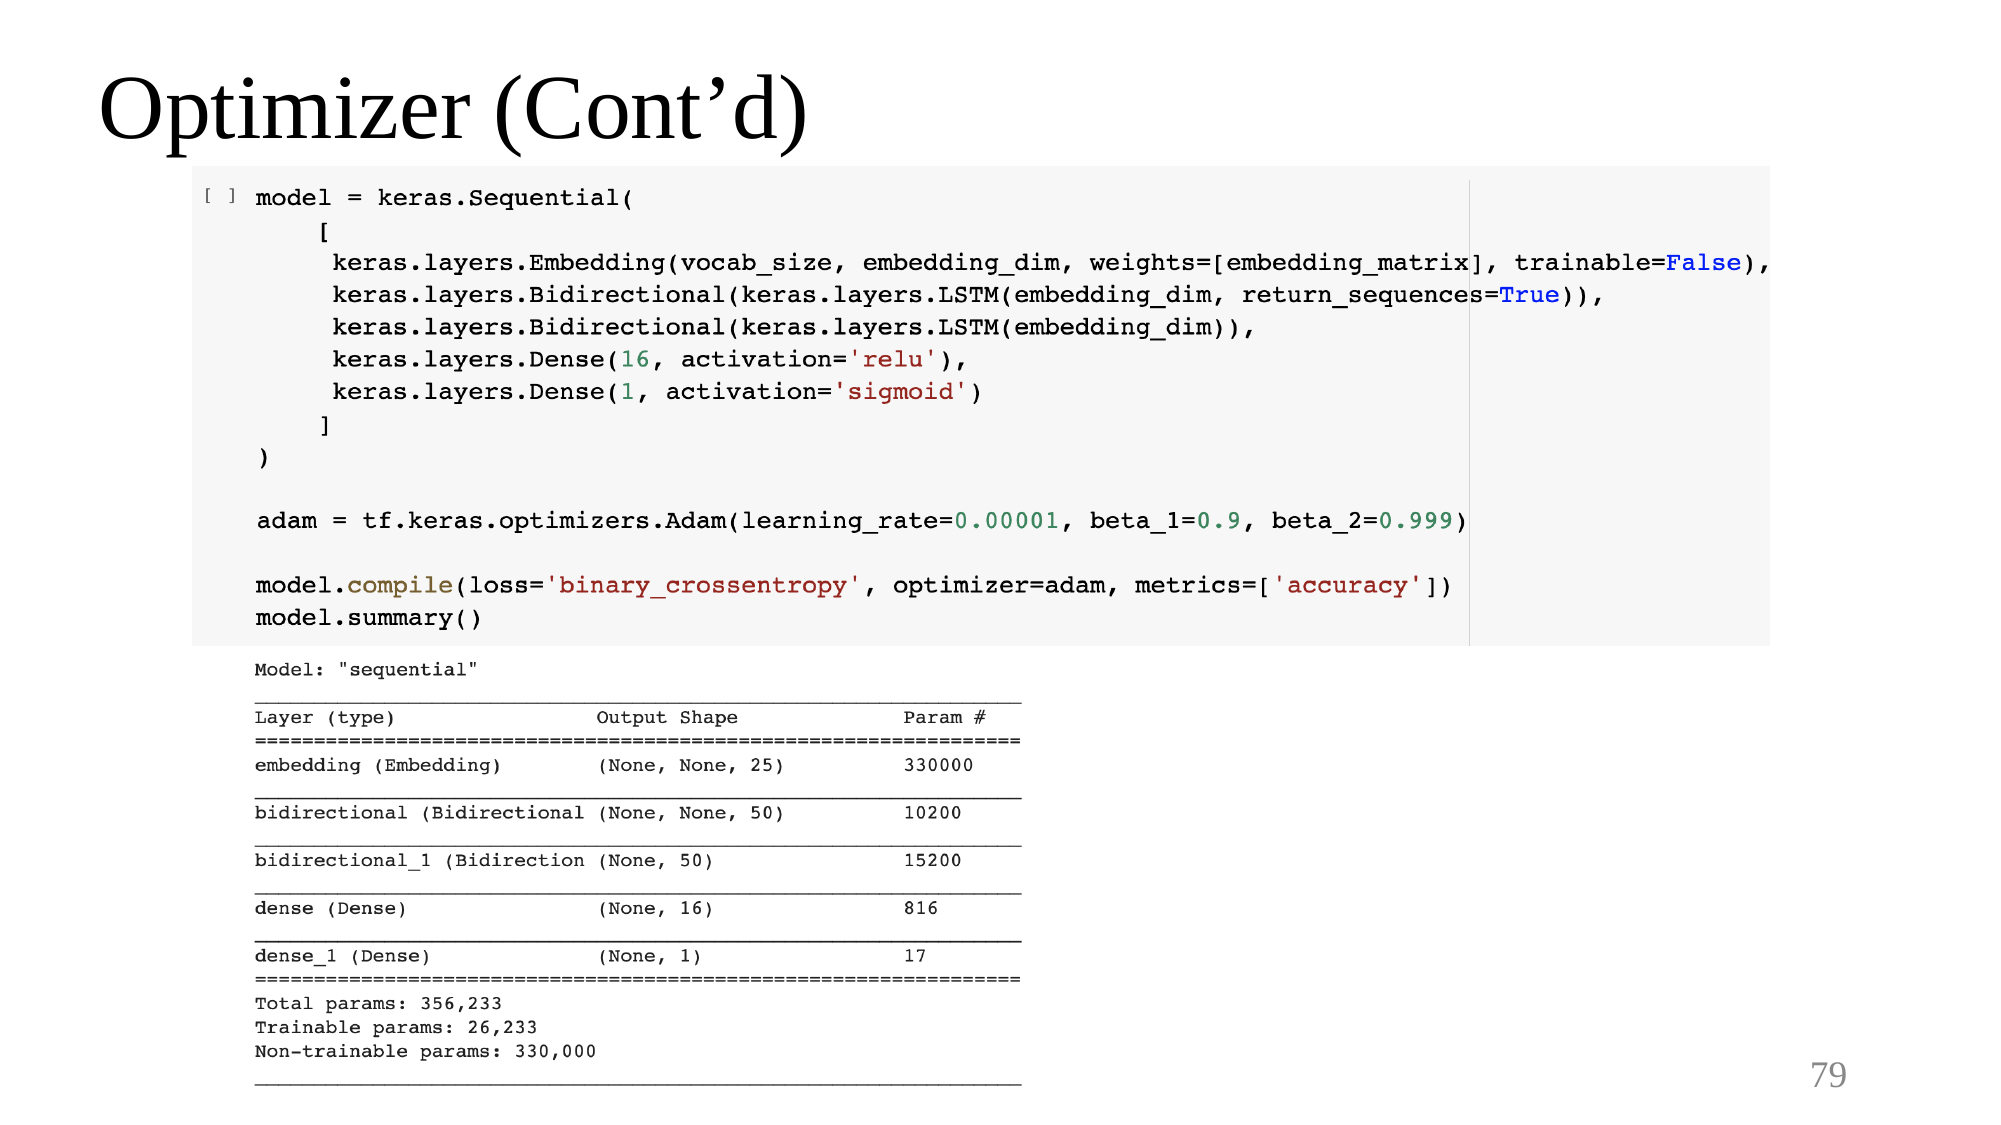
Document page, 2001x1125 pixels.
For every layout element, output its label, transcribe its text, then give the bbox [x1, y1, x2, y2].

slide_number 79 [1773, 1042, 1863, 1103]
picture [190, 160, 1770, 1103]
title Optimizer (Cont’d) [84, 0, 1809, 218]
